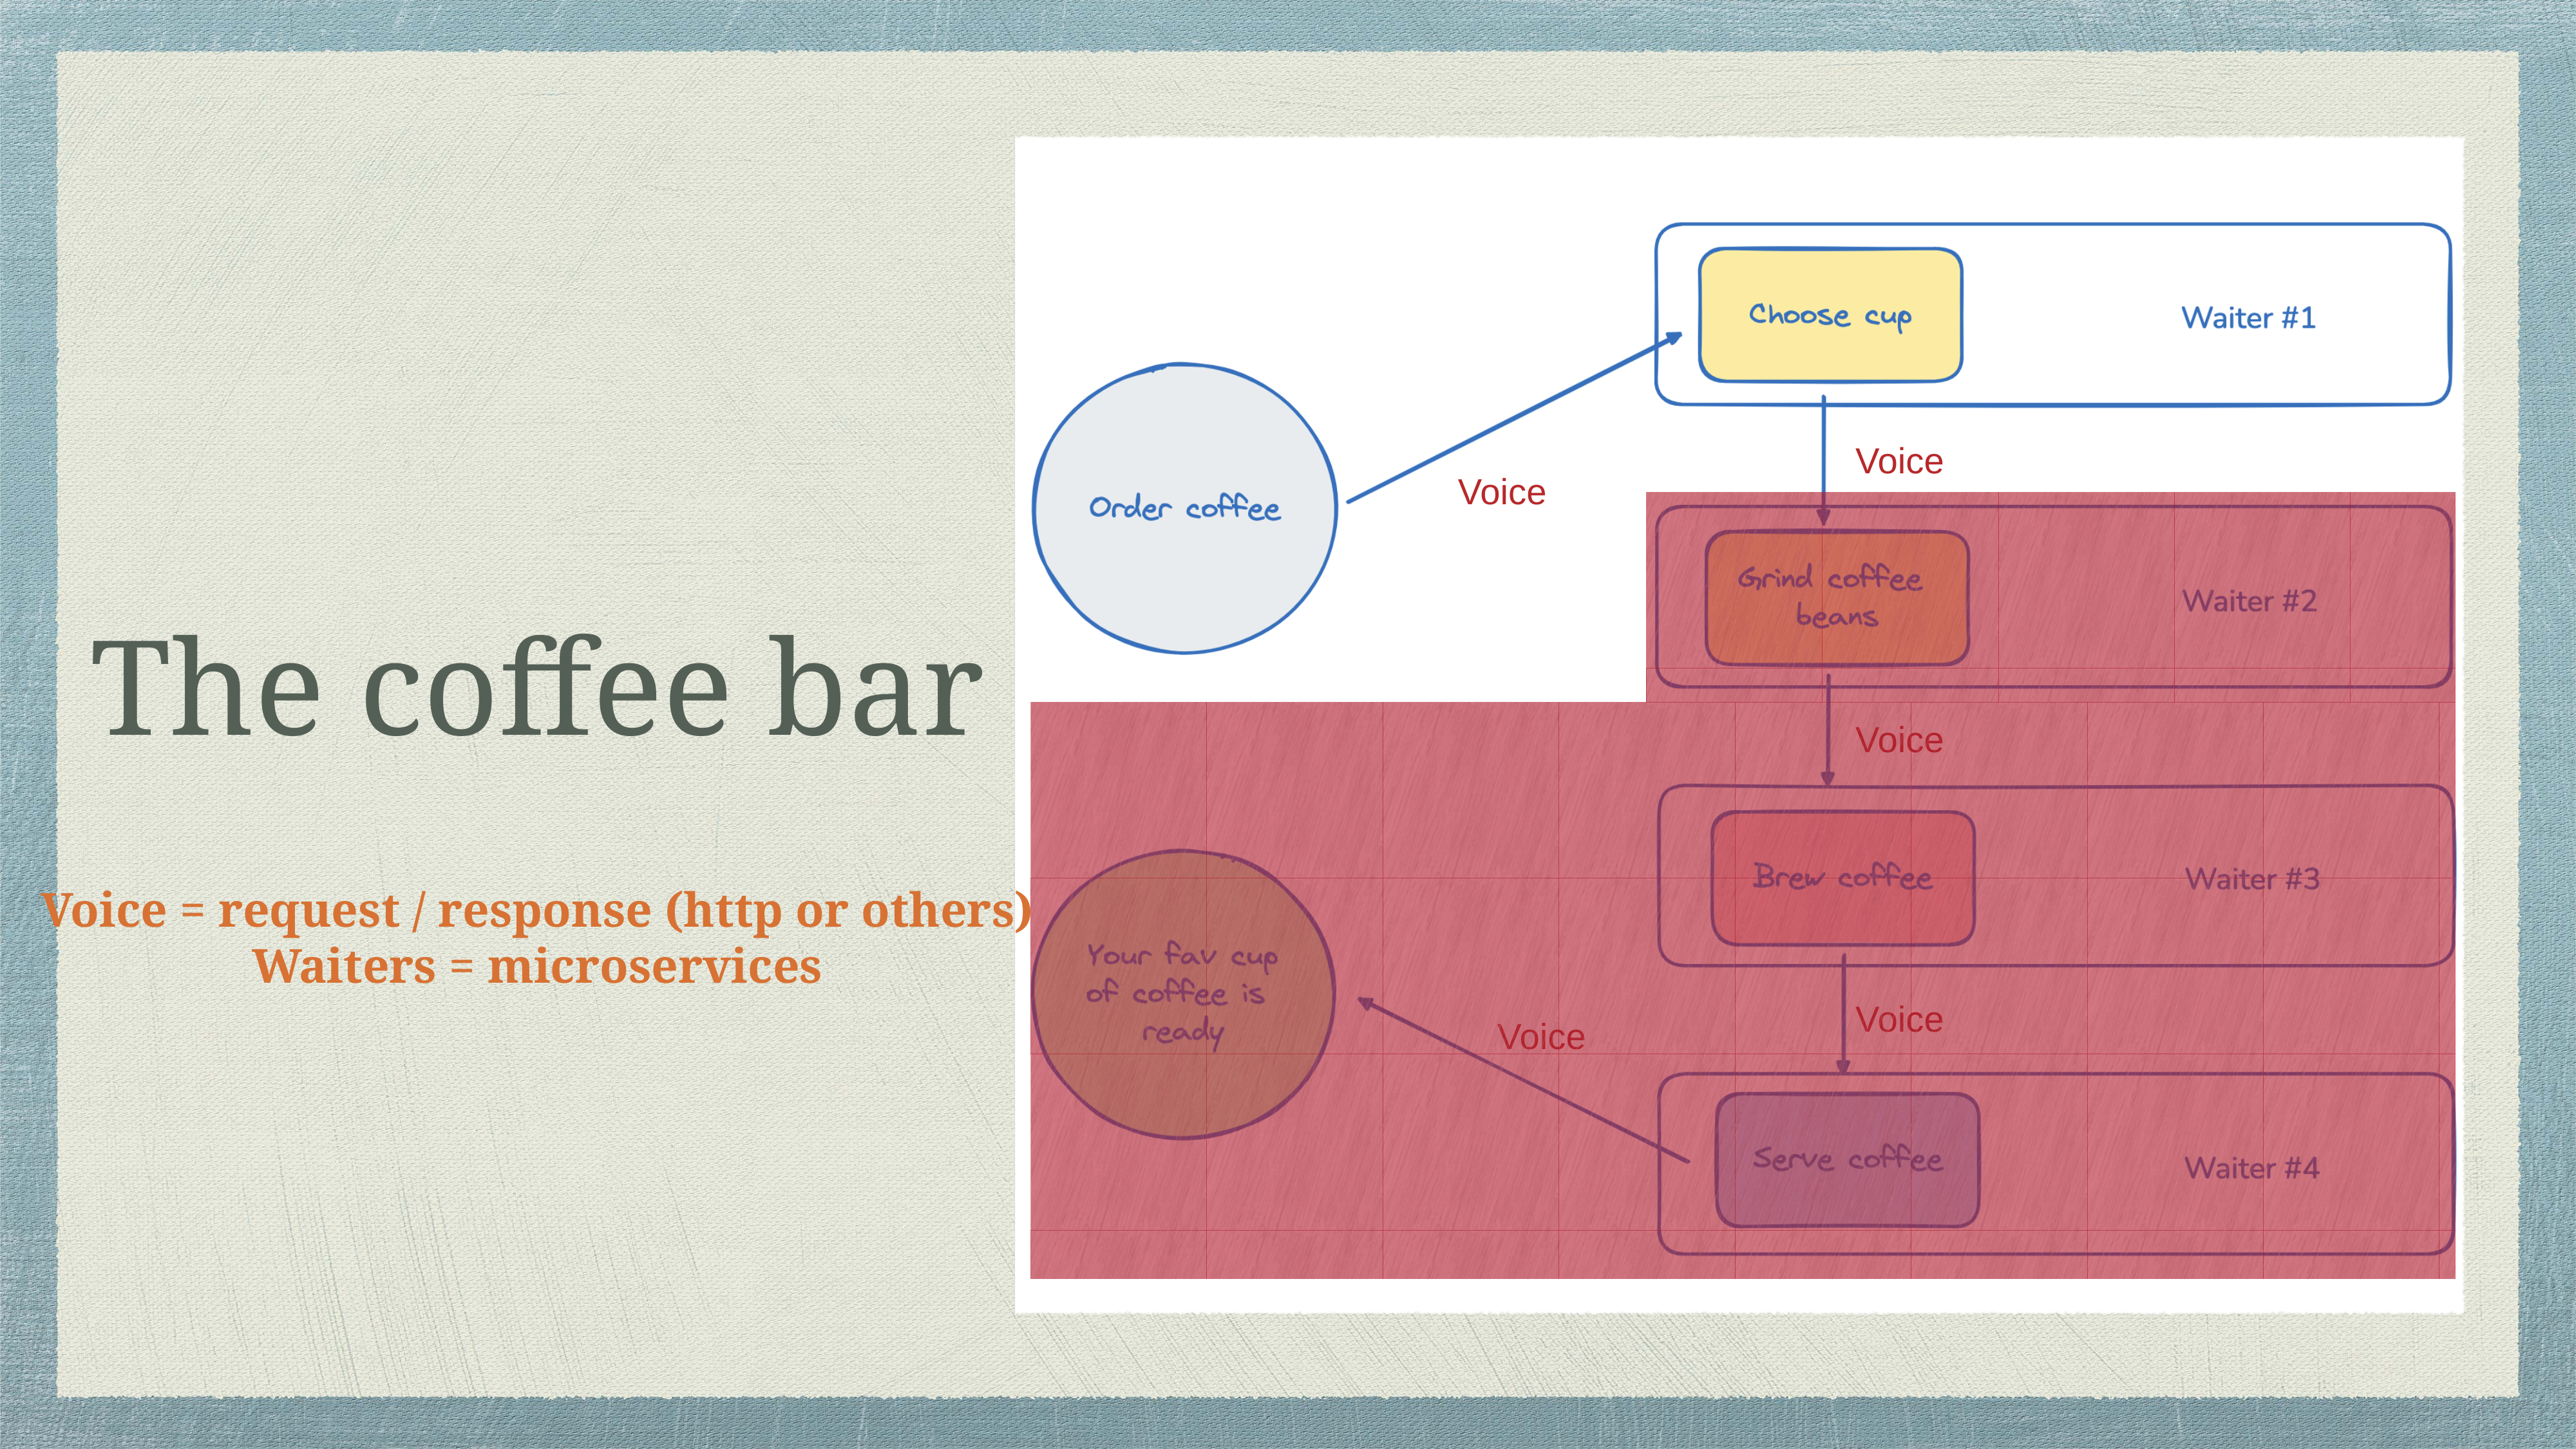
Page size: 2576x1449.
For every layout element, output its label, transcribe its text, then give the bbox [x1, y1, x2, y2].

title The coffee bar [0, 247, 1009, 478]
text_box Voice = request / response (http or others) Waiters = microservices [0, 478, 1009, 998]
picture [0, 0, 2576, 1449]
